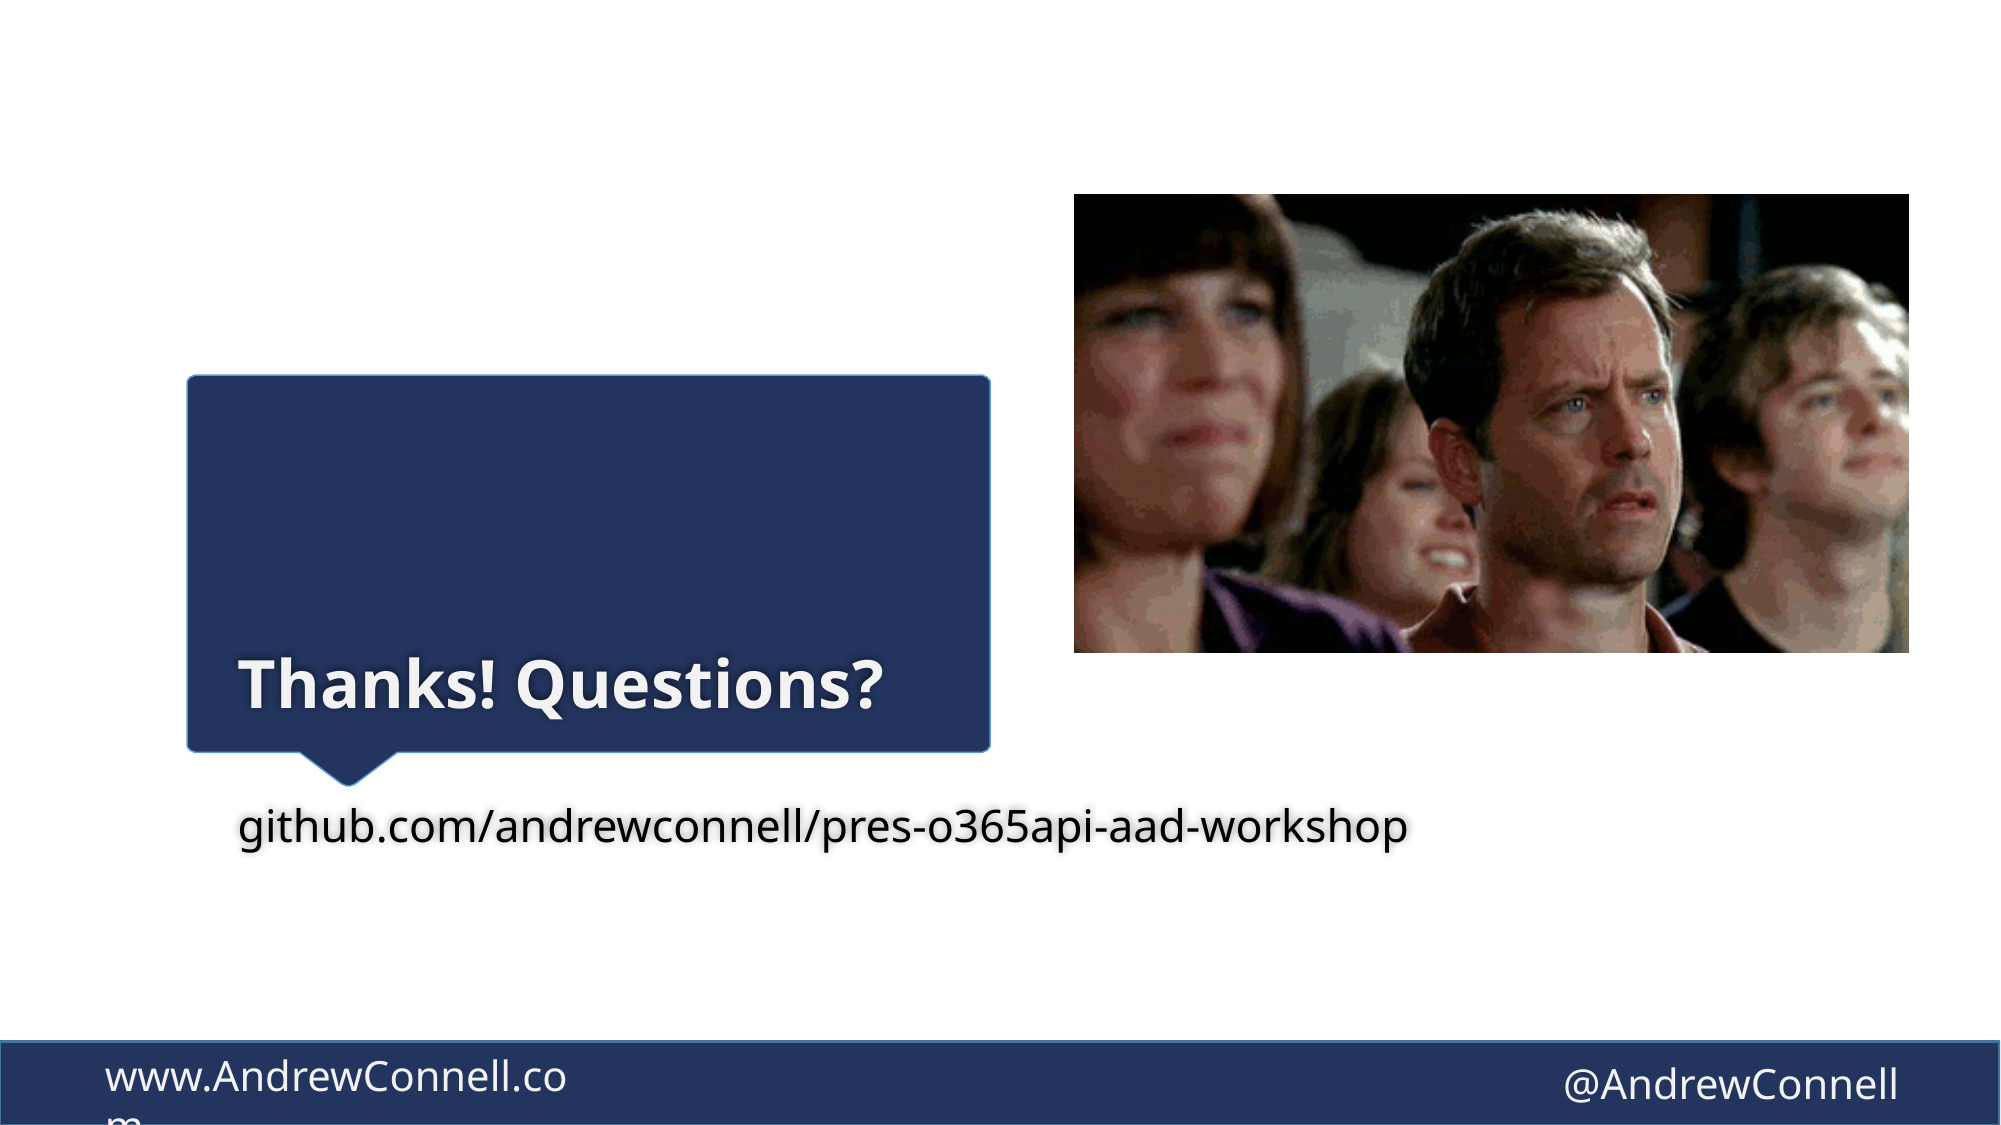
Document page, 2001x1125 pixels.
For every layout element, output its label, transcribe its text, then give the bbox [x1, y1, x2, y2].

title Thanks! Questions? [222, 399, 942, 729]
picture [1074, 194, 1909, 653]
list github.com/andrewconnell/pres-o365api-aad-workshop [222, 789, 1555, 889]
